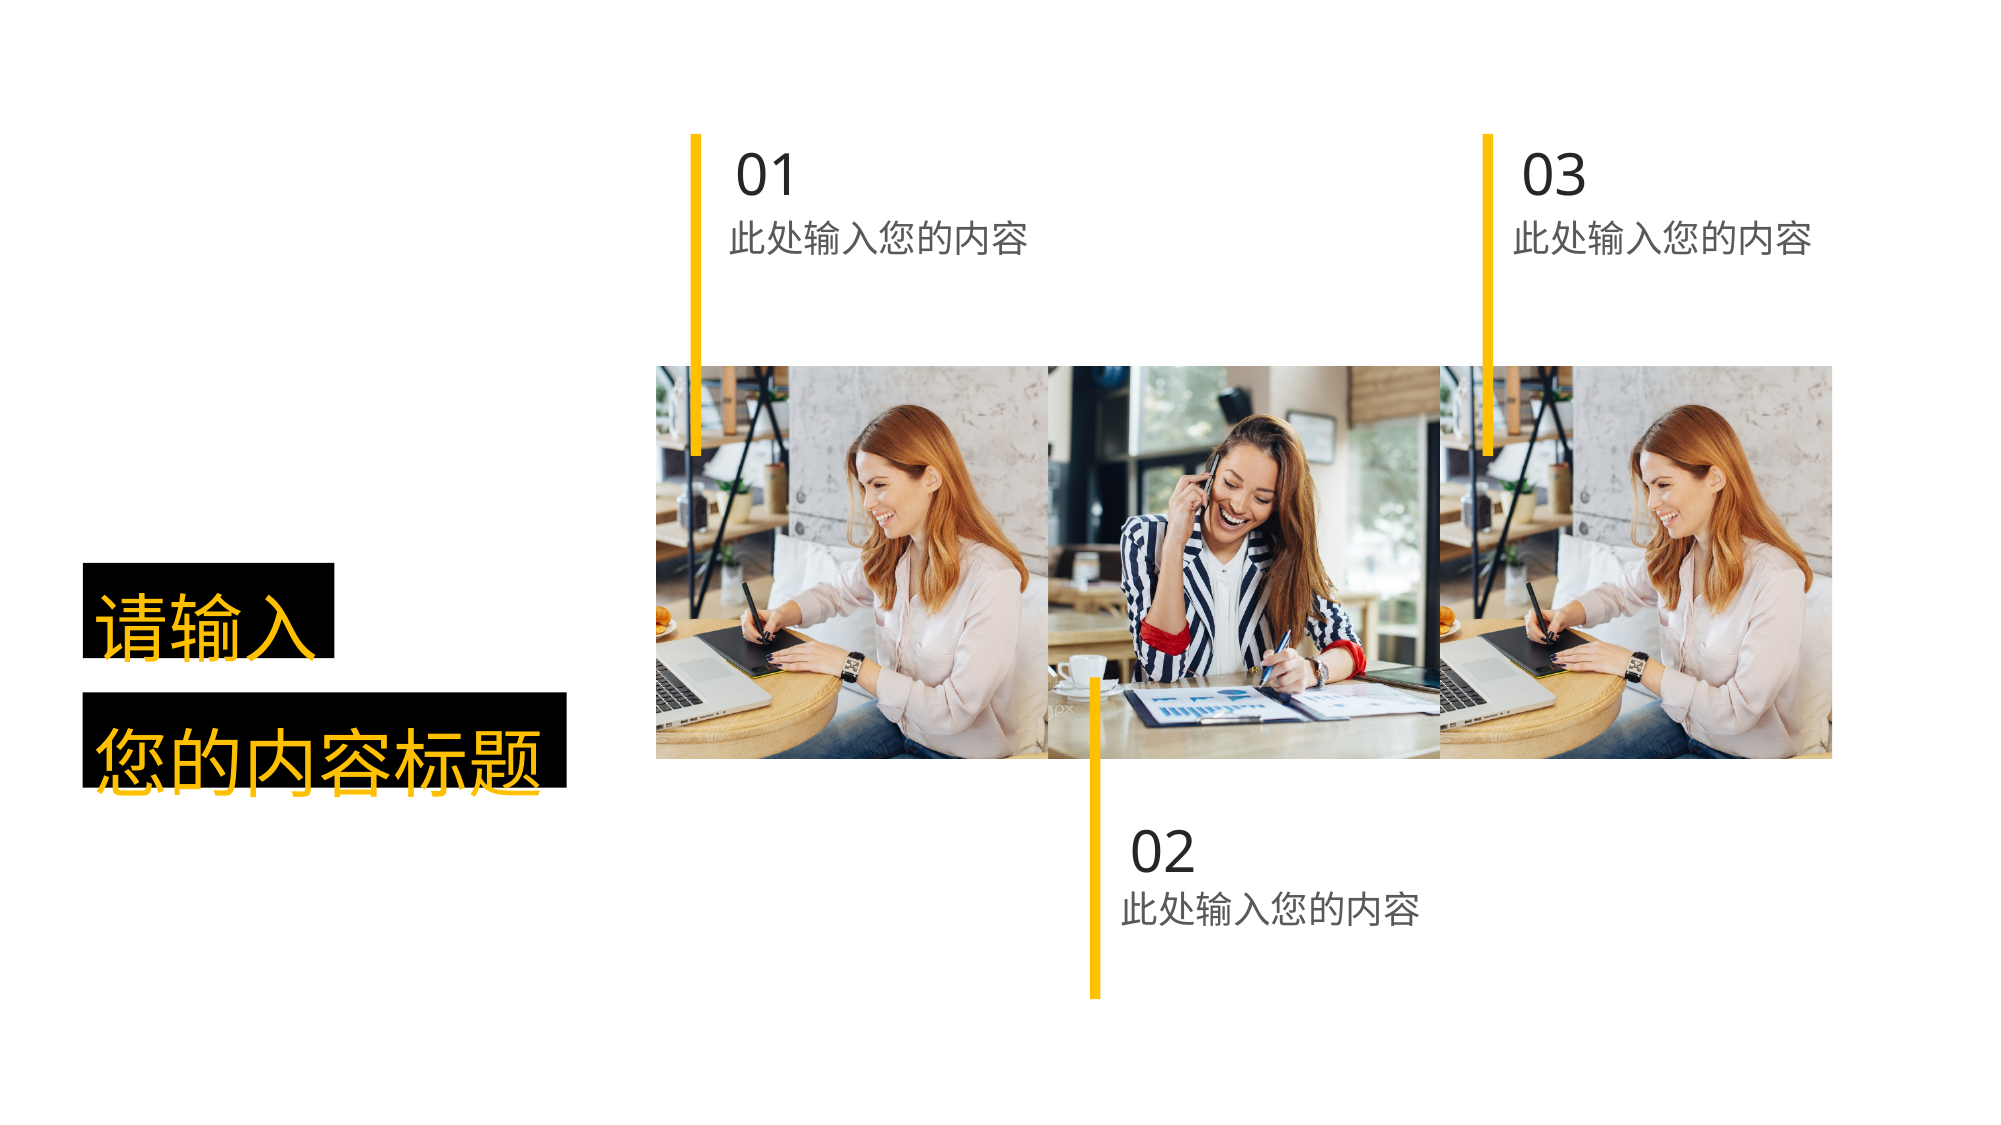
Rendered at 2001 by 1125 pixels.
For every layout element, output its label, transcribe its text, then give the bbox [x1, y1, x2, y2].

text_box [690, 94, 1049, 456]
picture [656, 366, 1833, 759]
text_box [1089, 677, 1441, 1000]
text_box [1482, 94, 1833, 456]
text_box 请输入 您的内容标题 [78, 528, 610, 814]
